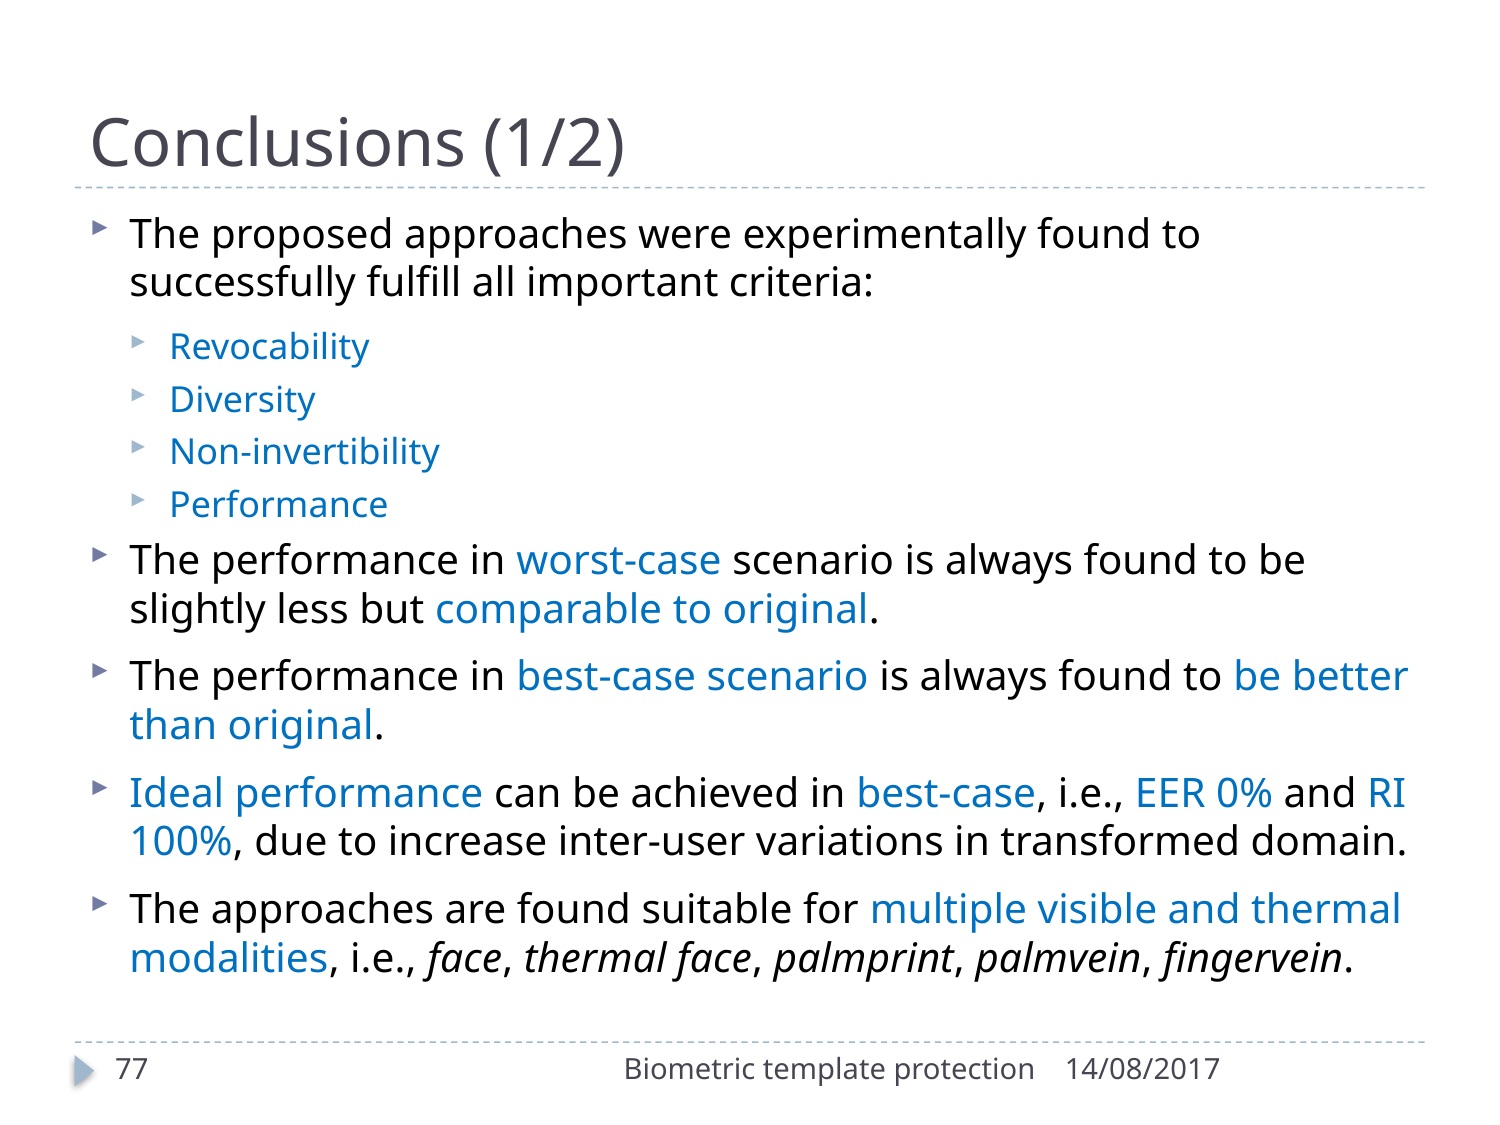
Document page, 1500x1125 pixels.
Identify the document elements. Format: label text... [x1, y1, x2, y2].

title Conclusions (1/2) [75, 24, 1425, 188]
footer Biometric template protection [475, 1042, 1051, 1103]
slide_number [1051, 1042, 1426, 1103]
slide_number 77 [100, 1042, 426, 1103]
list The proposed approaches were experimentally found to successfully fulfill all important criteria: Revocability Diversity Non-invertibility Performance The performance in worst-case scenario is always found to be slightly less but comparable to original. The performance in best-case scenario is always found to be better than original. Ideal performance can be achieved in best-case, i.e., EER 0% and RI 100%, due to increase inter-user variations in transformed domain. The approaches are found suitable for multiple visible and thermal modalities, i.e., face, thermal face, palmprint, palmvein, fingervein. [75, 200, 1425, 1075]
